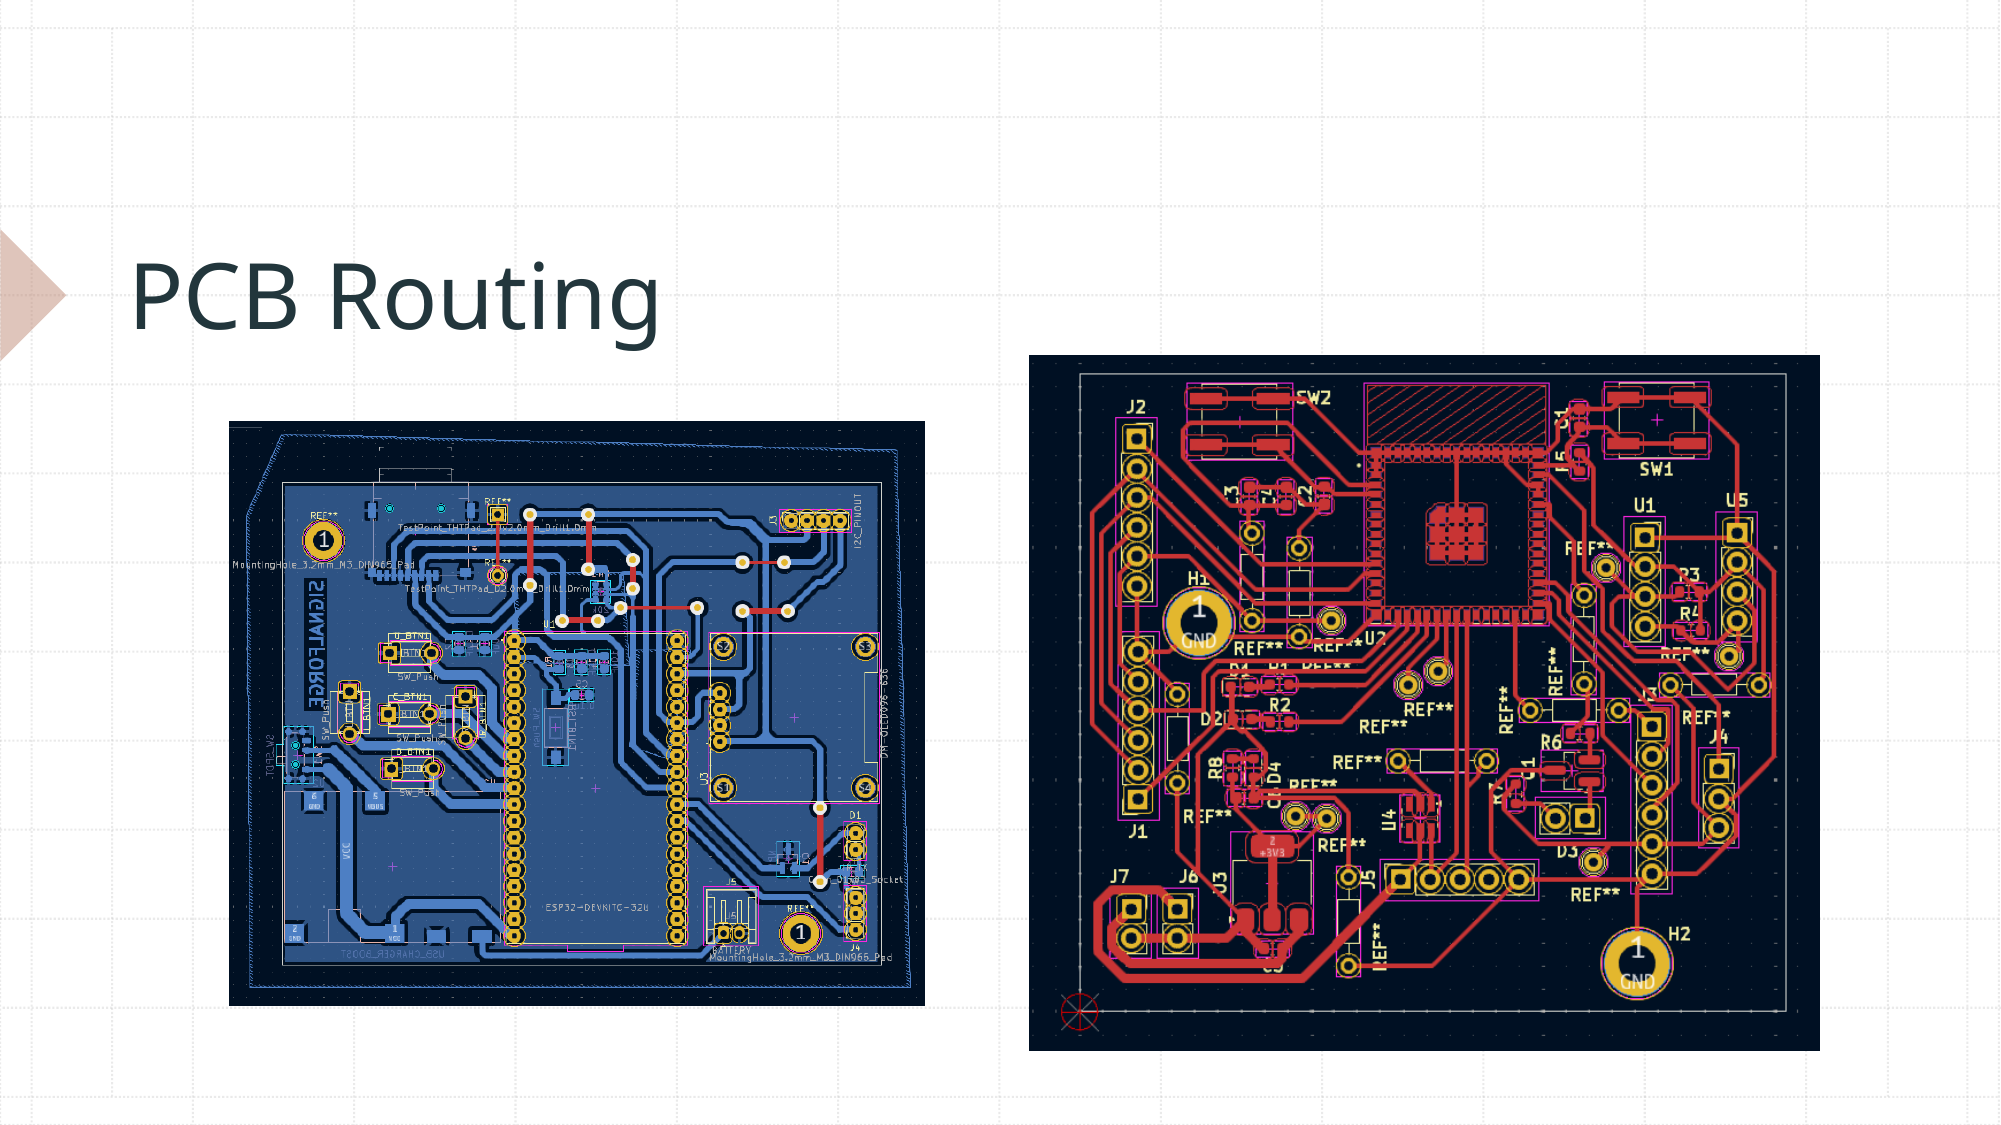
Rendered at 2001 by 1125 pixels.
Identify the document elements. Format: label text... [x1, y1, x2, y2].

title PCB Routing [113, 119, 1808, 356]
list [229, 421, 925, 1006]
picture [1029, 355, 1820, 1051]
